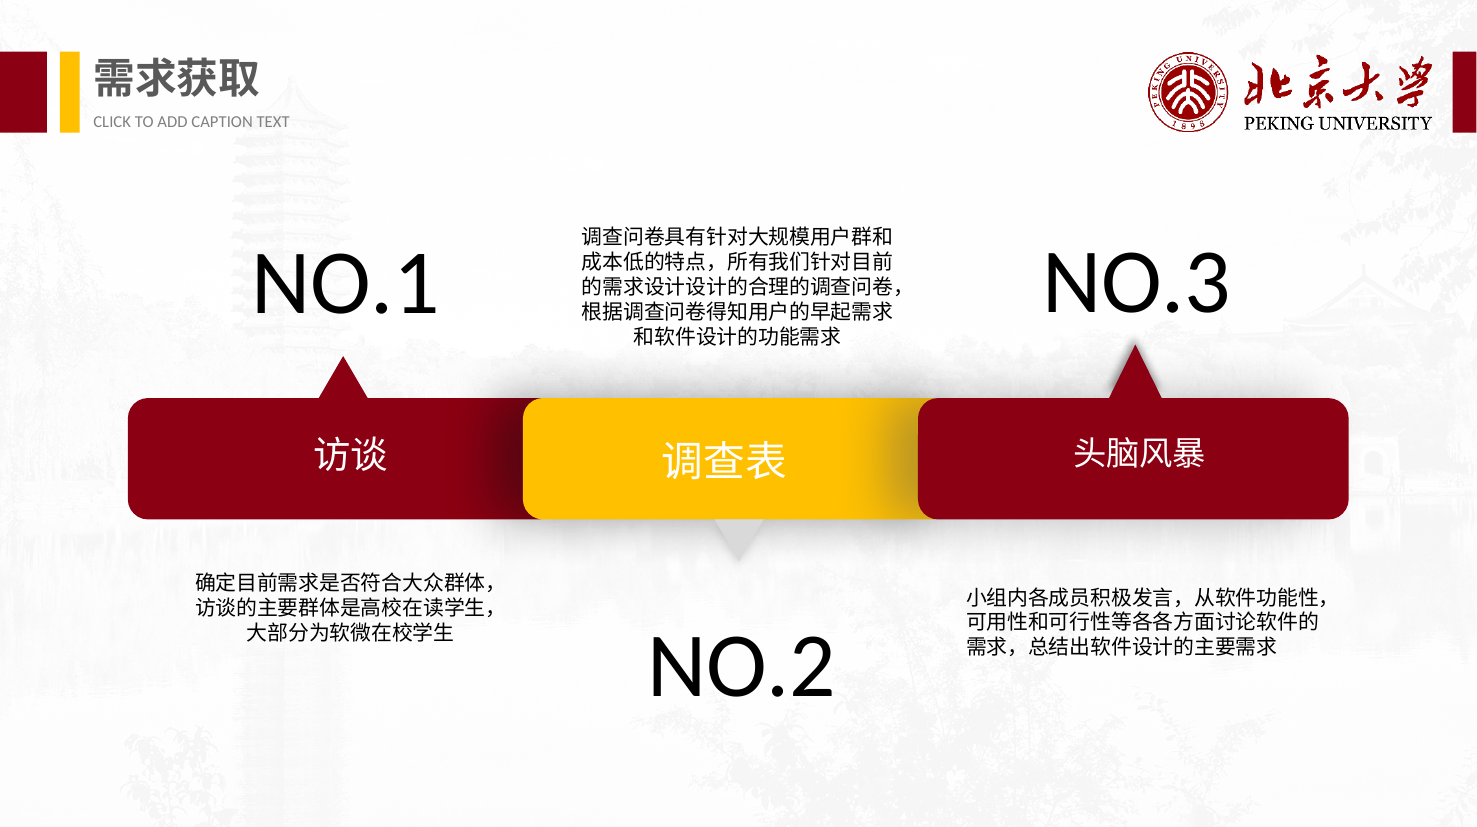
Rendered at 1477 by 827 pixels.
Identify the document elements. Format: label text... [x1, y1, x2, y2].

text_box NO.2 [632, 597, 851, 723]
text_box [58, 50, 82, 135]
text_box 确定目前需求是否符合大众群体，访谈的主要群体是高校在读学生，大部分为软微在校学生 [170, 570, 532, 652]
text_box 小组内各成员积极发言，从软件功能性， 可用性和可行性等各各方面讨论软件的 需求，总结出软件设计的主要需求 [951, 576, 1355, 667]
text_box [127, 344, 1349, 562]
text_box [0, 50, 49, 135]
text_box 需求获取 [93, 52, 359, 103]
text_box NO.3 [1027, 213, 1246, 339]
text_box CLICK TO ADD CAPTION TEXT [93, 110, 359, 131]
text_box 调查问卷具有针对大规模用户群和成本低的特点，所有我们针对目前的需求设计设计的合理的调查问卷，根据调查问卷得知用户的早起需求和软件设计的功能需求 [556, 216, 918, 342]
picture [0, 0, 1477, 827]
text_box NO.1 [236, 214, 456, 339]
text_box [1450, 50, 1477, 135]
